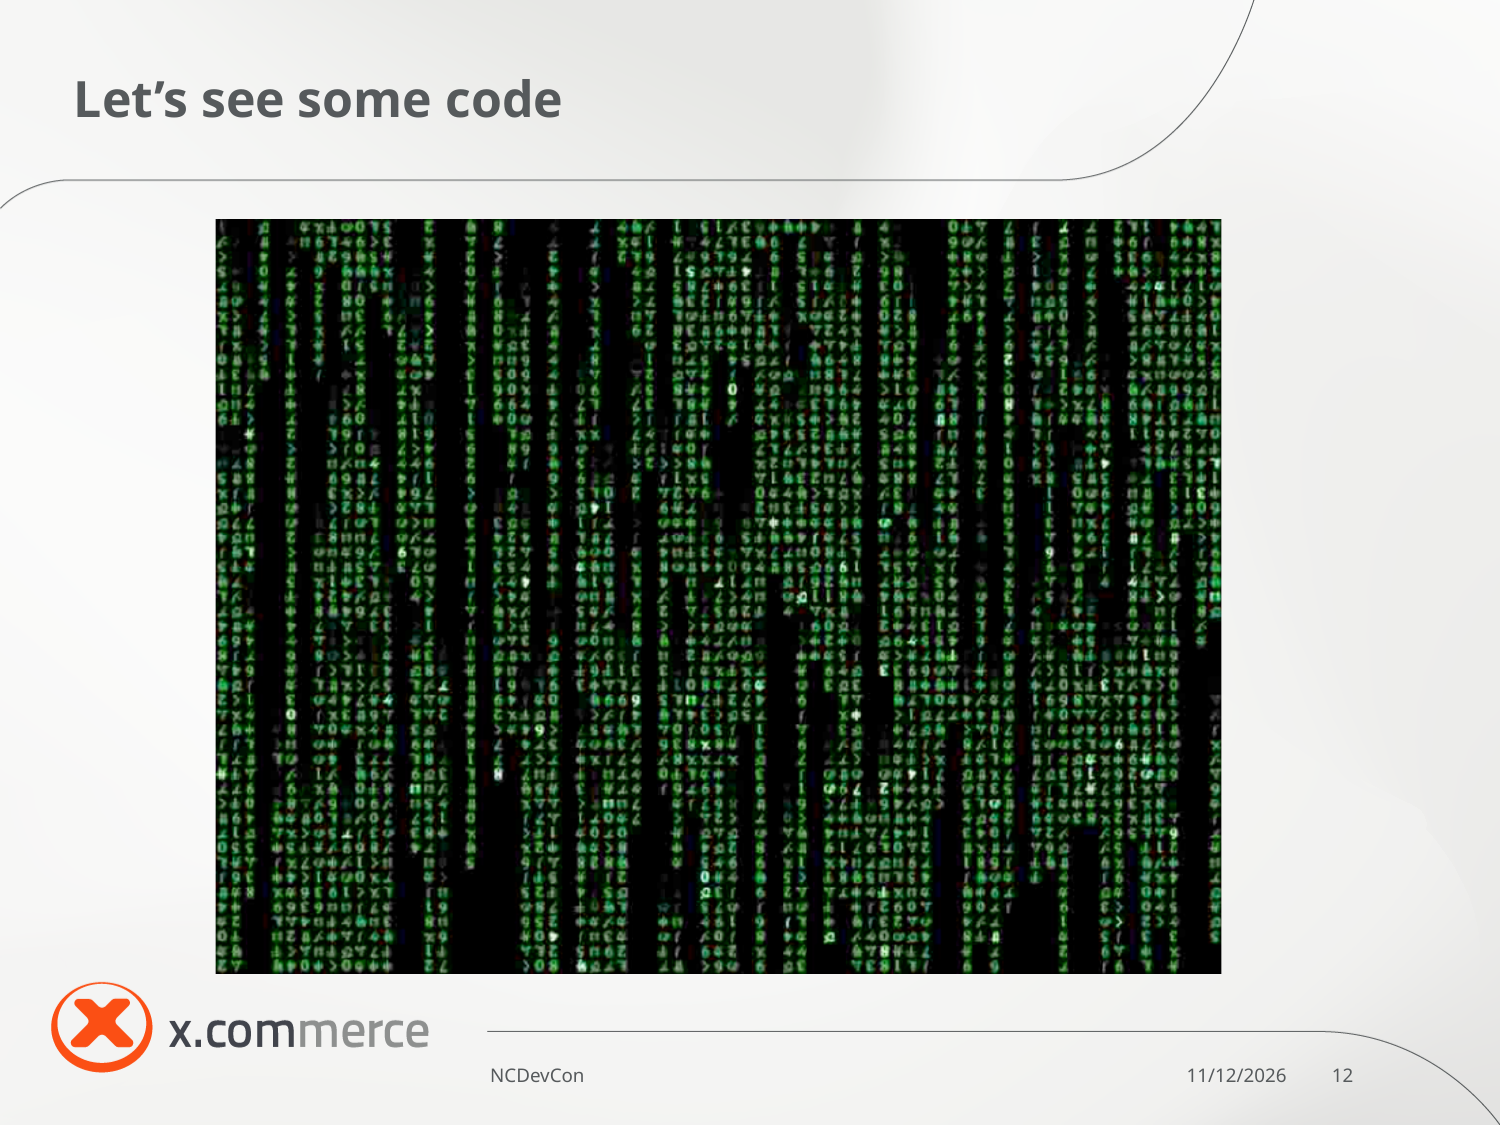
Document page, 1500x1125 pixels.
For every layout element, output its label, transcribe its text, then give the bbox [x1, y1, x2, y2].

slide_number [1096, 1062, 1299, 1097]
footer NCDevCon [475, 1062, 951, 1097]
picture [0, 0, 1500, 1125]
title Let’s see some code [58, 35, 1170, 160]
slide_number 12 [1299, 1062, 1369, 1097]
